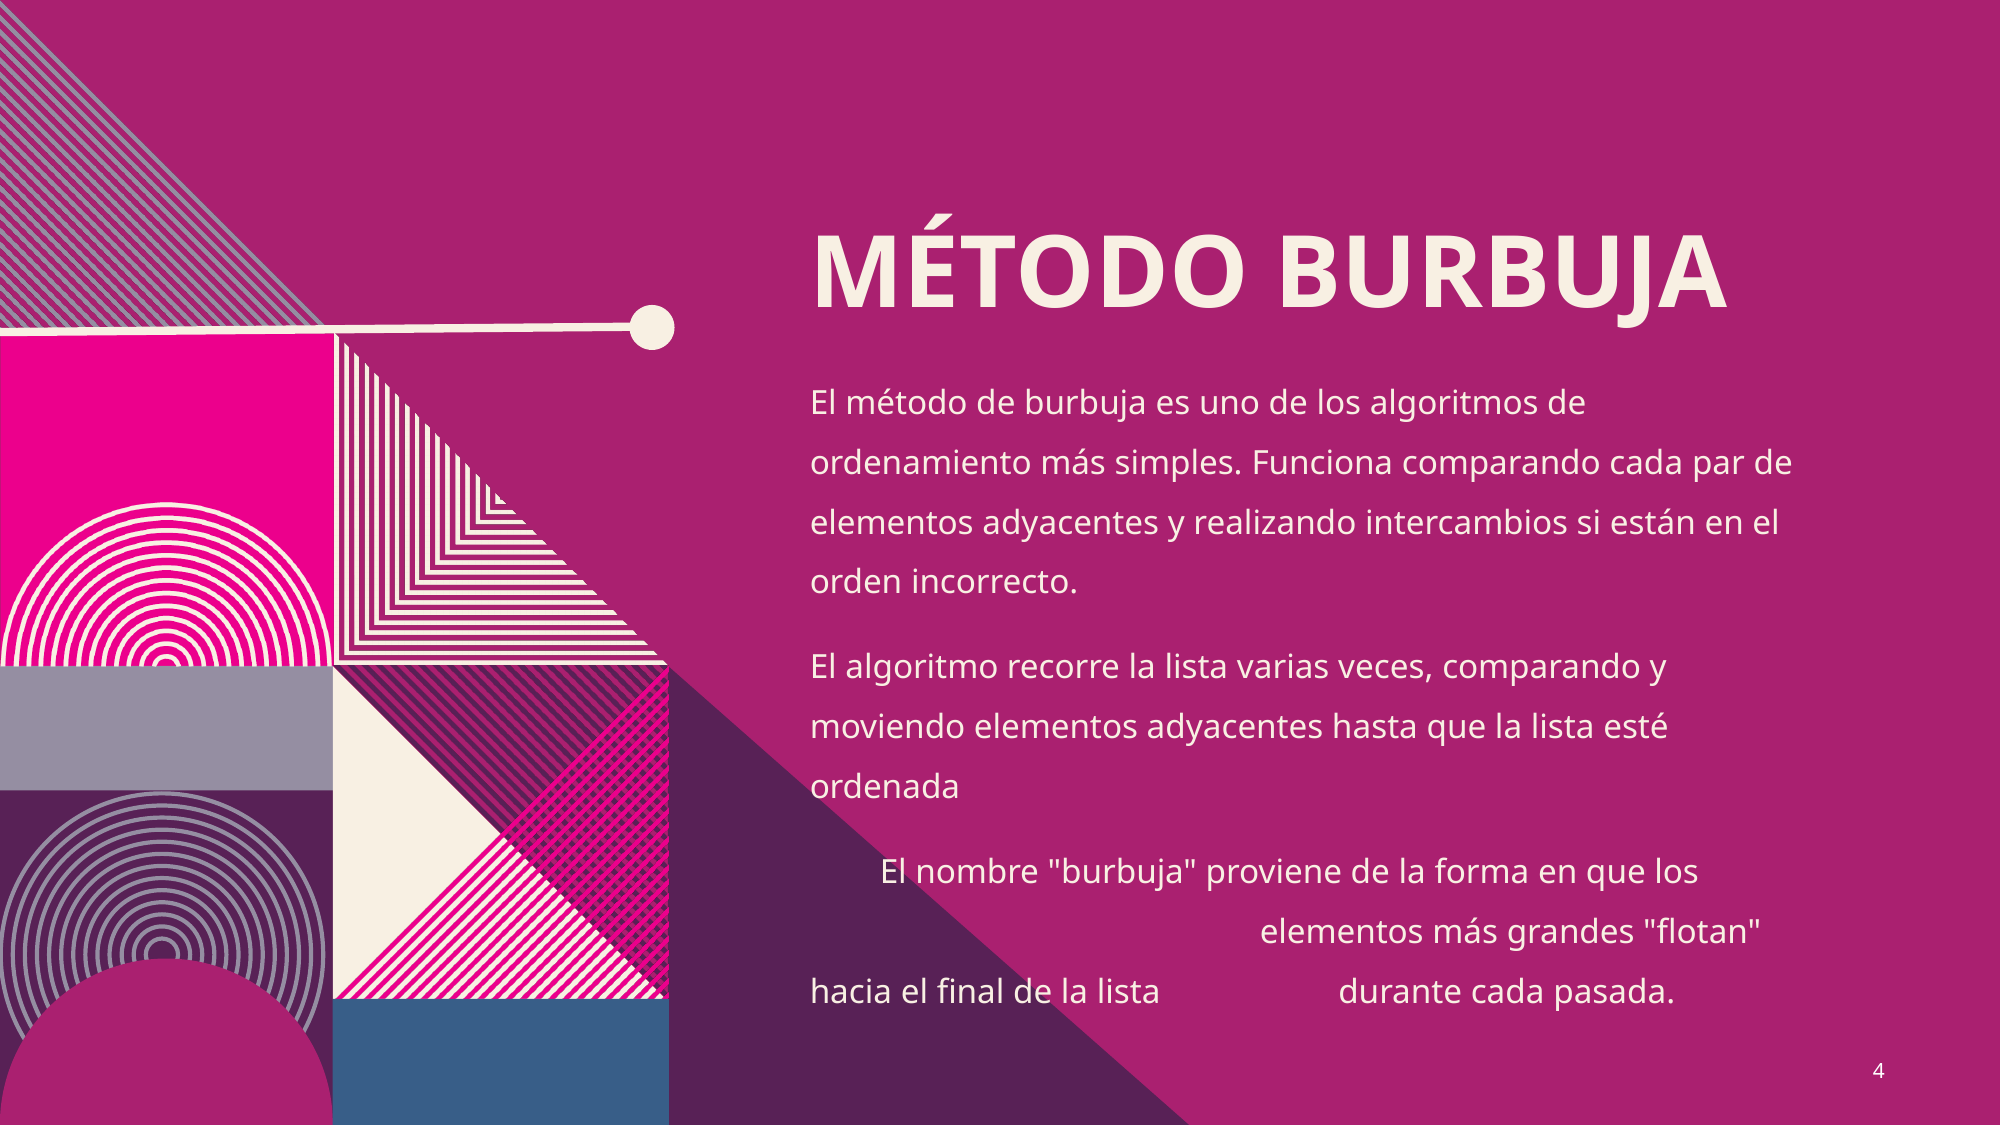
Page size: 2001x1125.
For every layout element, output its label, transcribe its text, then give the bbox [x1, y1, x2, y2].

picture [0, 0, 333, 327]
subtitle El método de burbuja es uno de los algoritmos de ordenamiento más simples. Funciona comparando cada par de elementos adyacentes y realizando intercambios si están en el orden incorrecto. El algoritmo recorre la lista varias veces, comparando y moviendo elementos adyacentes hasta que la lista esté ordenada El nombre "burbuja" proviene de la forma en que los elementos más grandes "flotan" hacia el final de la lista durante cada pasada. [794, 353, 1818, 845]
slide_number 4 [1824, 1042, 1900, 1102]
picture [333, 332, 669, 998]
title Método bURBUJA [794, 79, 1767, 337]
picture [0, 502, 332, 667]
